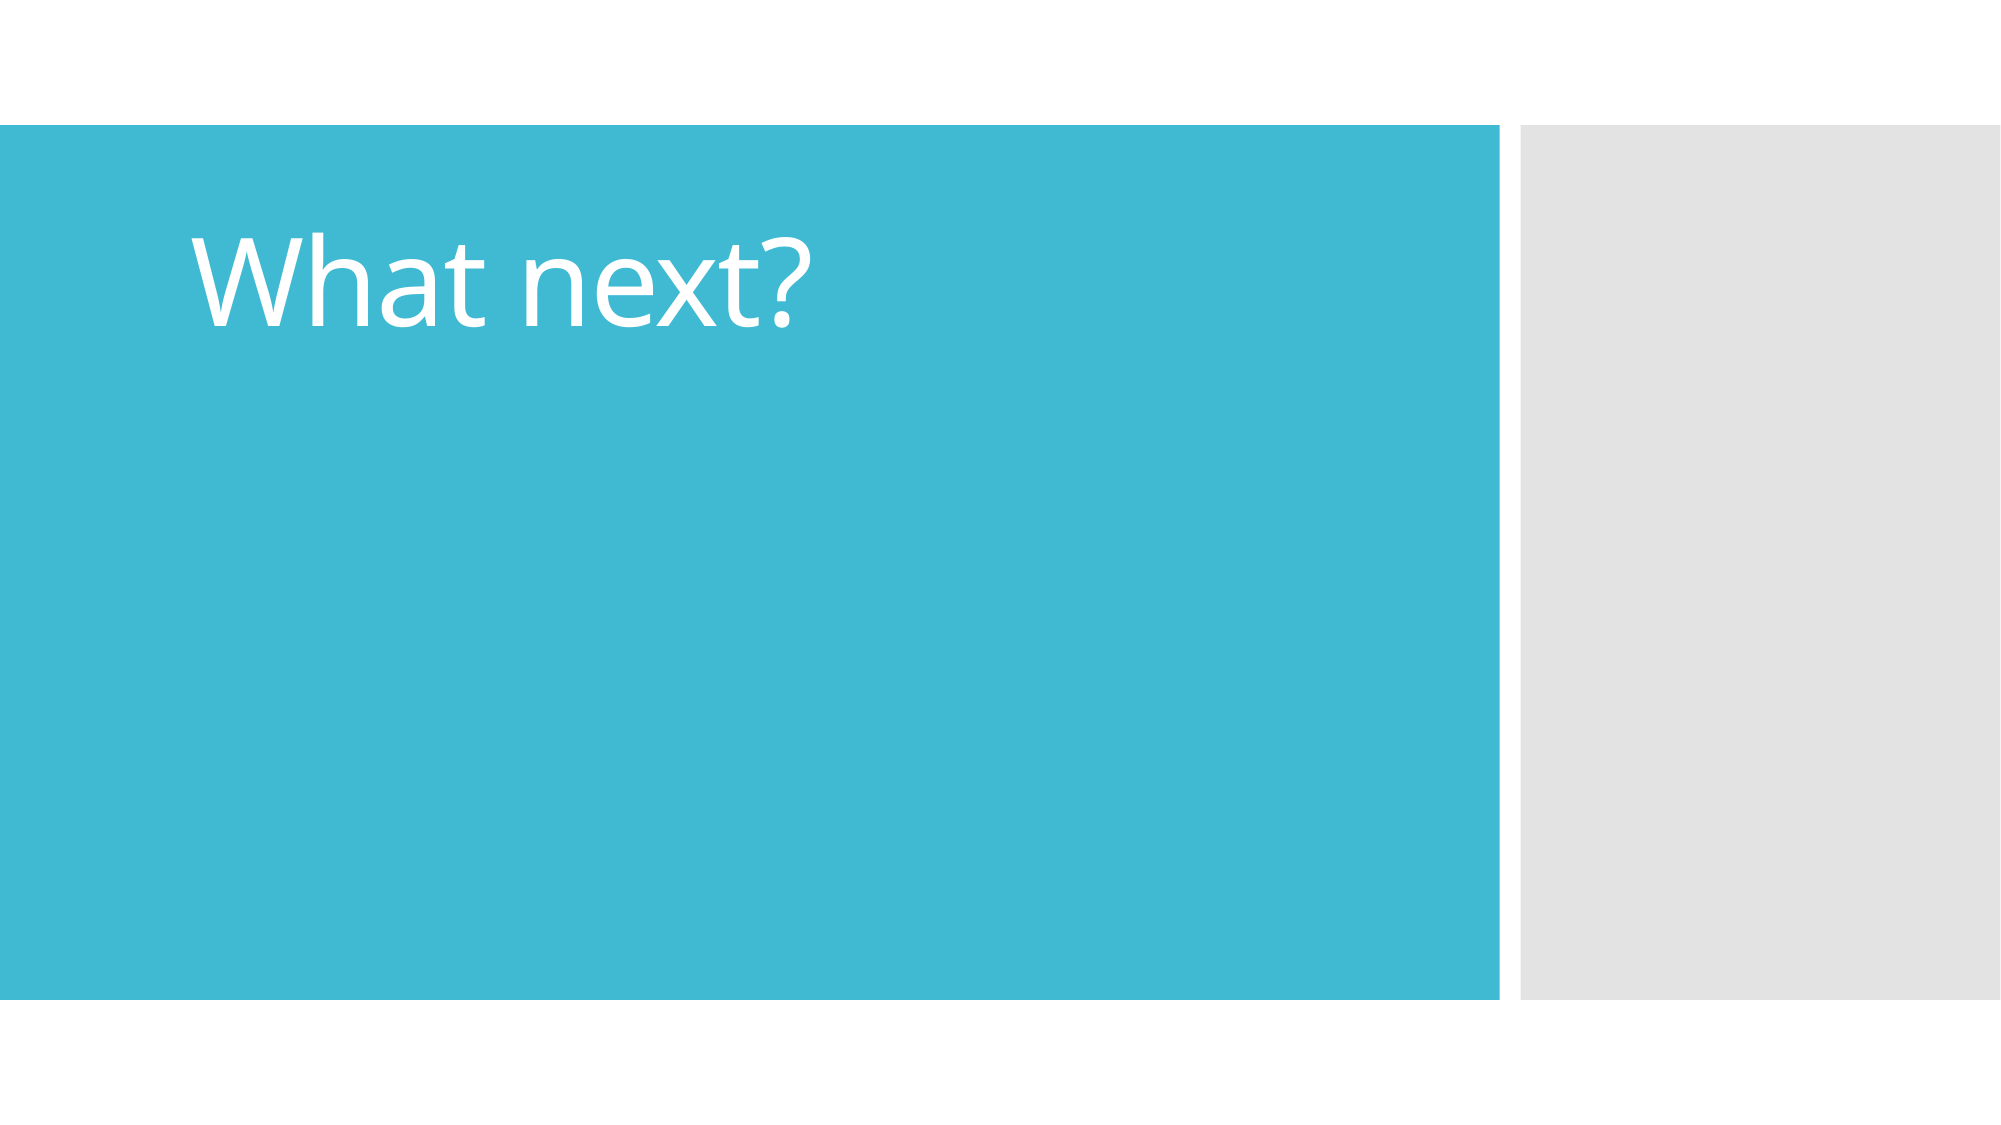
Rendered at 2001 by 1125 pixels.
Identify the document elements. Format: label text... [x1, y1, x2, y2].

title What next? [175, 213, 1376, 747]
